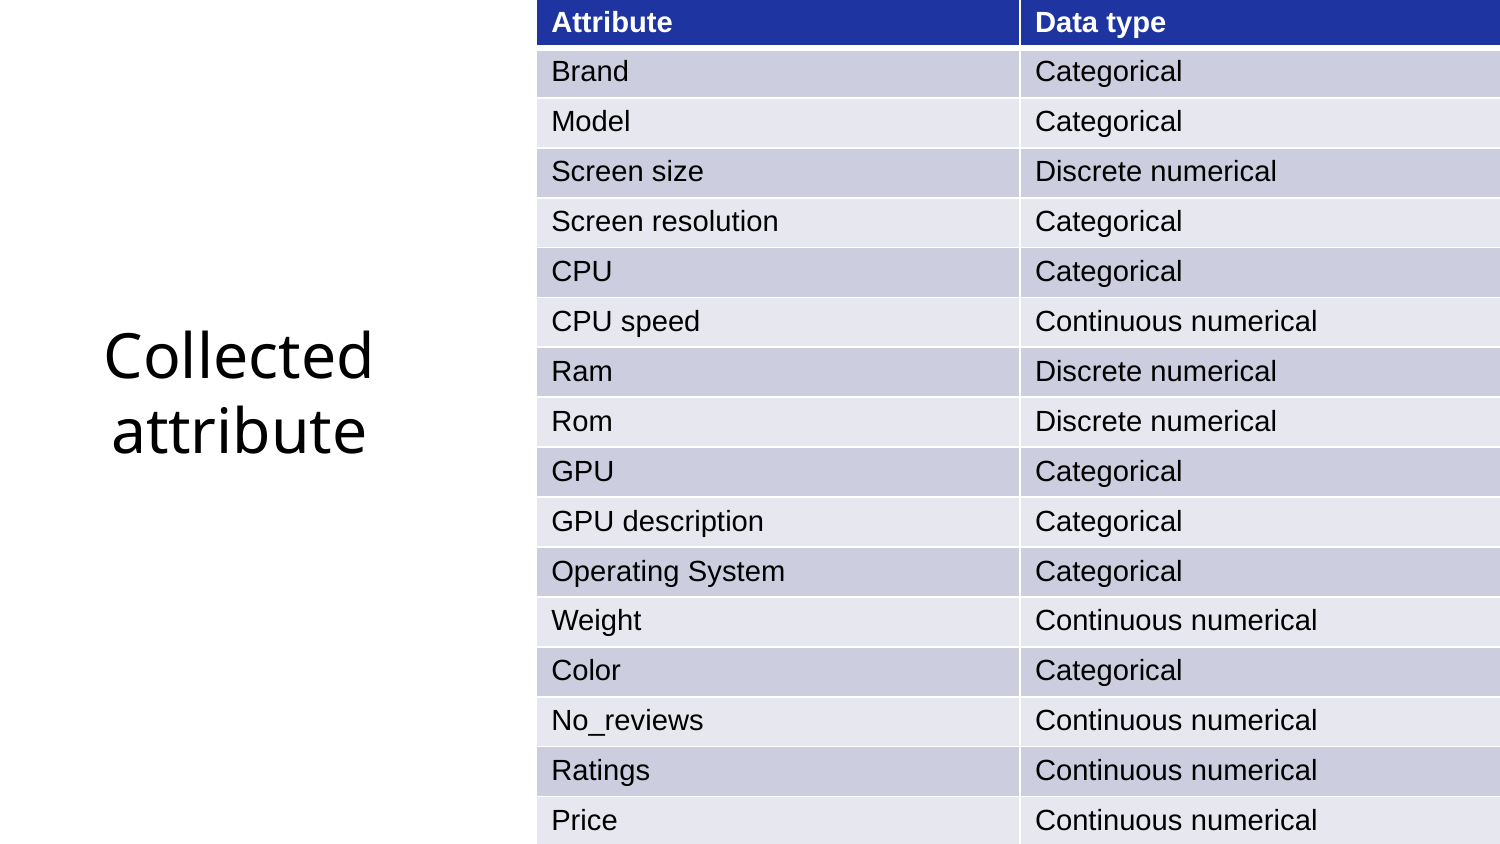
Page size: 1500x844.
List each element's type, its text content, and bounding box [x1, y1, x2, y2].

title Collected attribute [65, 329, 414, 453]
table_cell Categorical [1021, 548, 1500, 596]
table_cell No_reviews [537, 698, 1019, 746]
table_cell Categorical [1021, 51, 1500, 97]
table_header Data type [1021, 0, 1500, 45]
table_cell Model [537, 99, 1019, 147]
table_cell Weight [537, 598, 1019, 646]
table_cell GPU [537, 448, 1019, 496]
table_cell Rom [537, 398, 1019, 446]
table_cell Ratings [537, 747, 1019, 796]
table_header Attribute [537, 0, 1019, 45]
table_cell Categorical [1021, 99, 1500, 147]
table_cell GPU description [537, 498, 1019, 546]
table_cell Brand [537, 51, 1019, 97]
table_cell Discrete numerical [1021, 398, 1500, 446]
table_cell Ram [537, 348, 1019, 396]
table_cell Continuous numerical [1021, 298, 1500, 346]
table_cell Categorical [1021, 498, 1500, 546]
table_cell Continuous numerical [1021, 698, 1500, 746]
table_cell Categorical [1021, 448, 1500, 496]
table_cell Price [537, 797, 1019, 844]
table_cell Screen resolution [537, 199, 1019, 247]
table_cell CPU speed [537, 298, 1019, 346]
table_cell Categorical [1021, 199, 1500, 247]
table_cell Categorical [1021, 648, 1500, 696]
table_cell Discrete numerical [1021, 149, 1500, 197]
table_cell Discrete numerical [1021, 348, 1500, 396]
table_cell Screen size [537, 149, 1019, 197]
table_cell Operating System [537, 548, 1019, 596]
table_cell Continuous numerical [1021, 598, 1500, 646]
table_cell CPU [537, 248, 1019, 297]
table_cell Categorical [1021, 248, 1500, 297]
table_cell Color [537, 648, 1019, 696]
table_cell Continuous numerical [1021, 747, 1500, 796]
table_cell Continuous numerical [1021, 797, 1500, 844]
